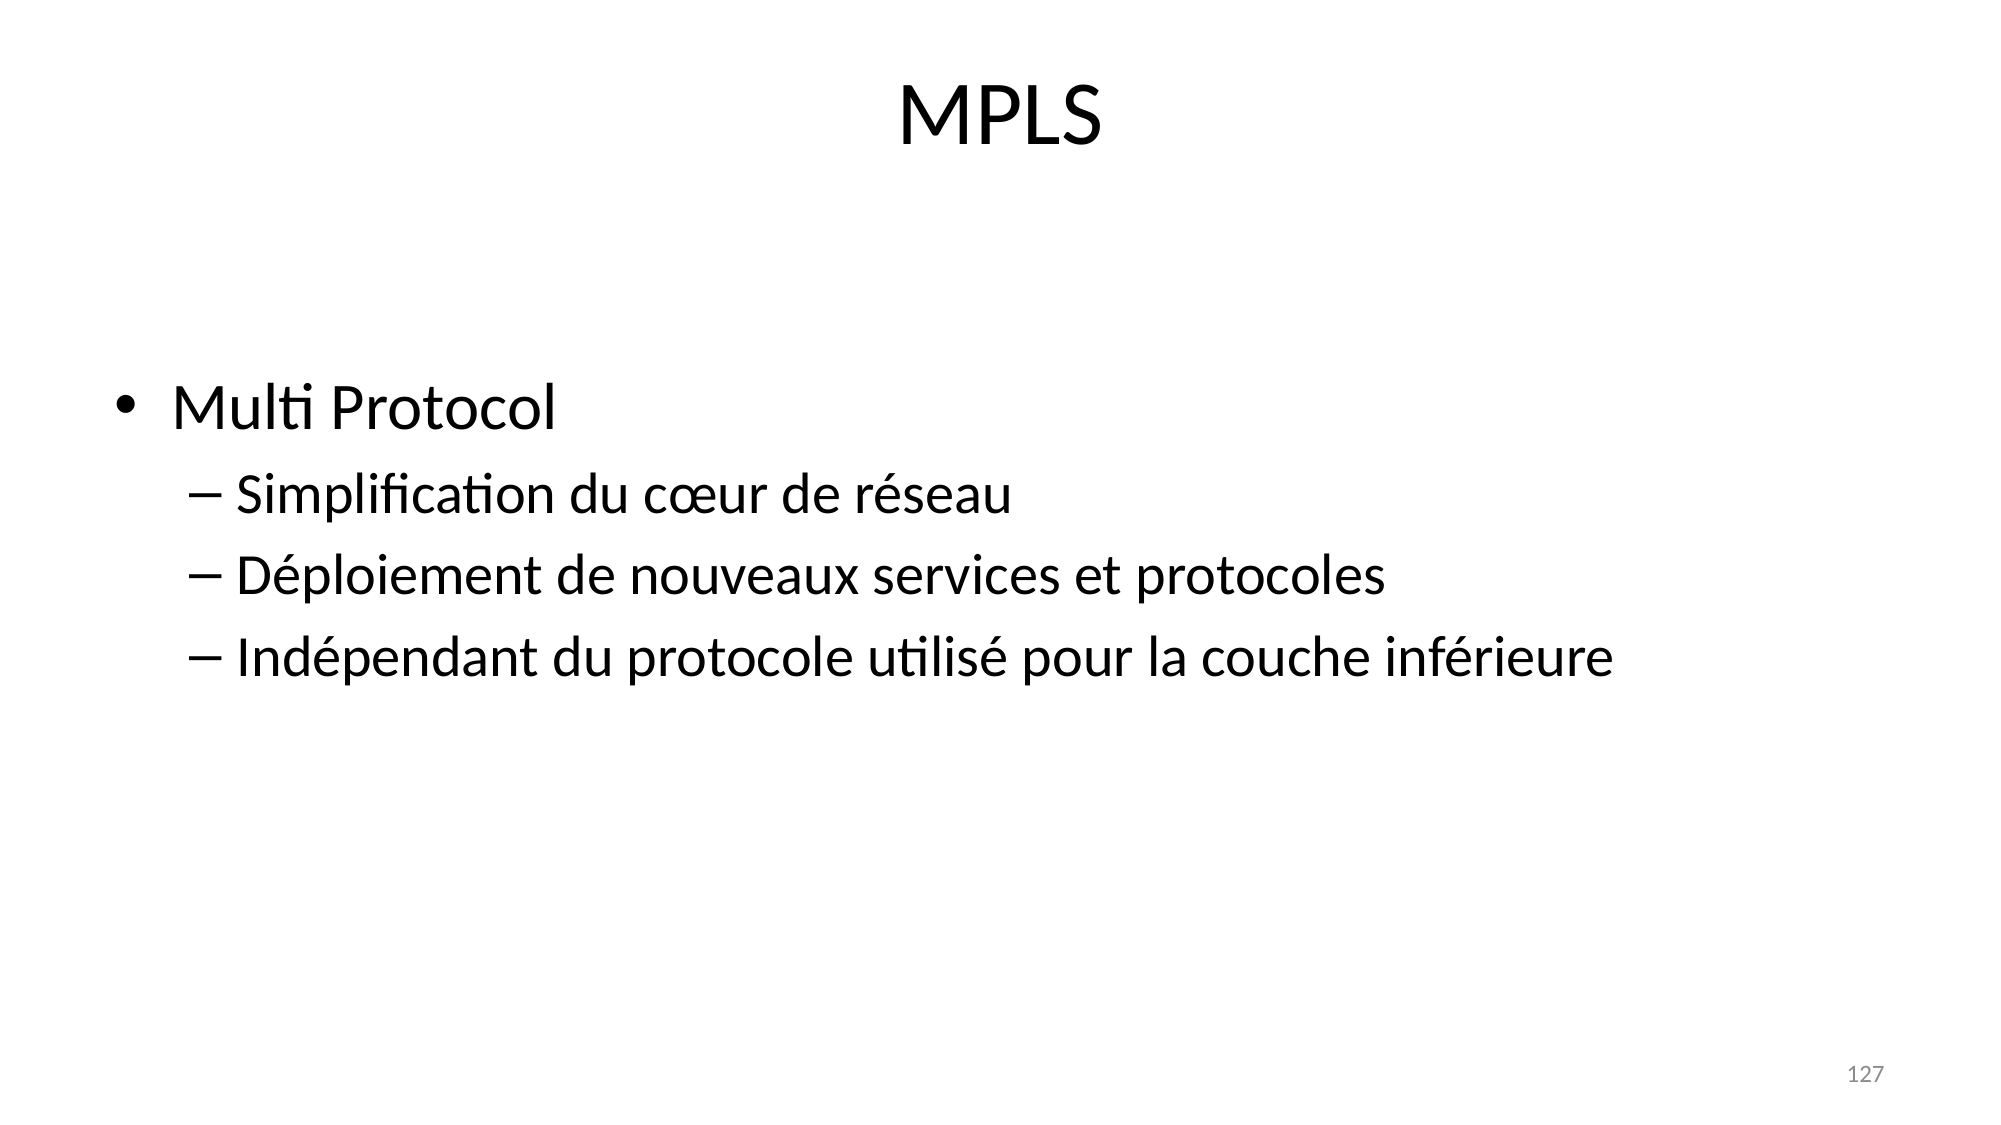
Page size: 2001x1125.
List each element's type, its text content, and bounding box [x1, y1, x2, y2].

slide_number 127 [1433, 1042, 1900, 1103]
list Multi Protocol Simplification du cœur de réseau Déploiement de nouveaux services et protocoles Indépendant du protocole utilisé pour la couche inférieure [99, 262, 1900, 1005]
text_box MPLS [324, 45, 1675, 233]
